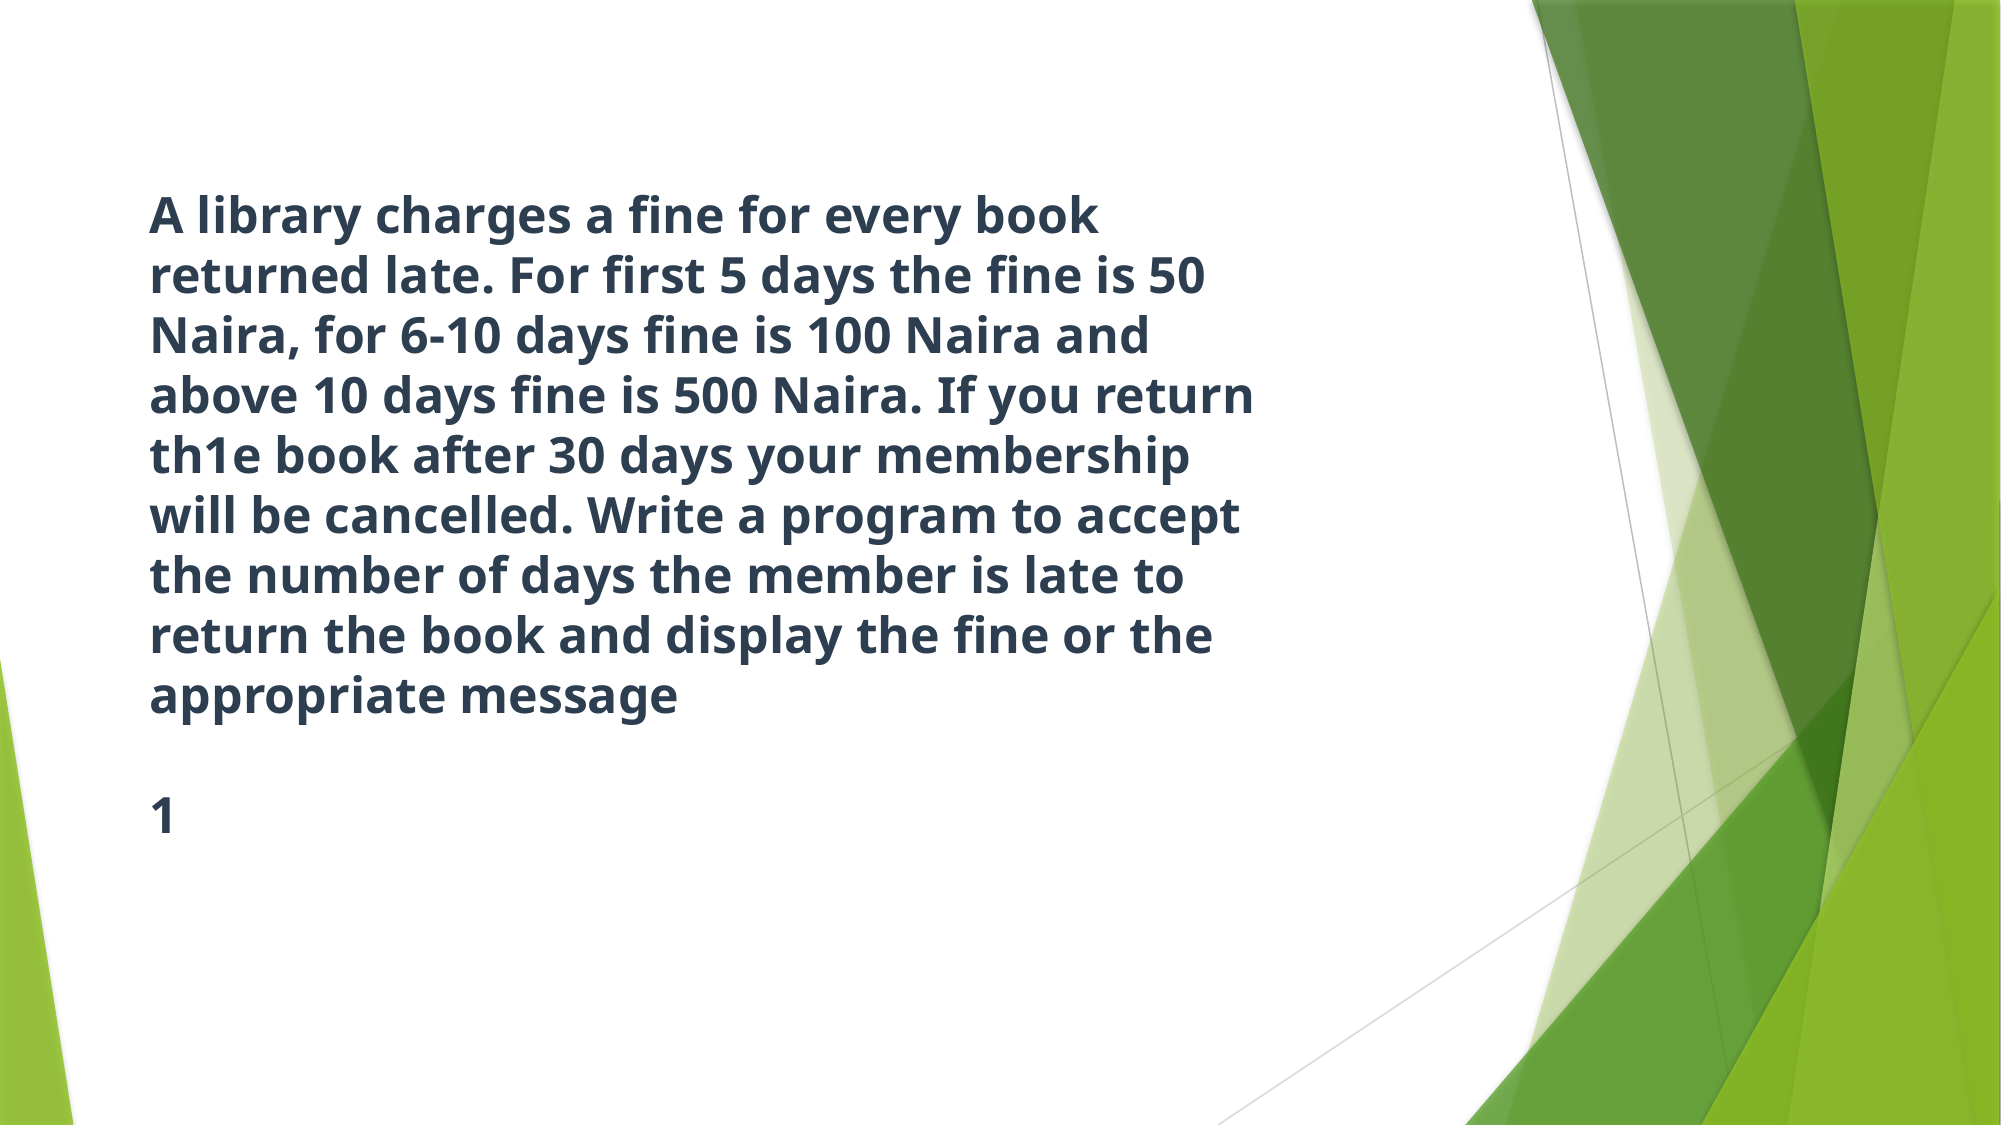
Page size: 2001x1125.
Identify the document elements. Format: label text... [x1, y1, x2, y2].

text_box A library charges a fine for every book returned late. For first 5 days the fine is 50 Naira, for 6-10 days fine is 100 Naira and above 10 days fine is 500 Naira. If you return th1e book after 30 days your membership will be cancelled. Write a program to accept the number of days the member is late to return the book and display the fine or the appropriate message 1 [134, 176, 1307, 852]
